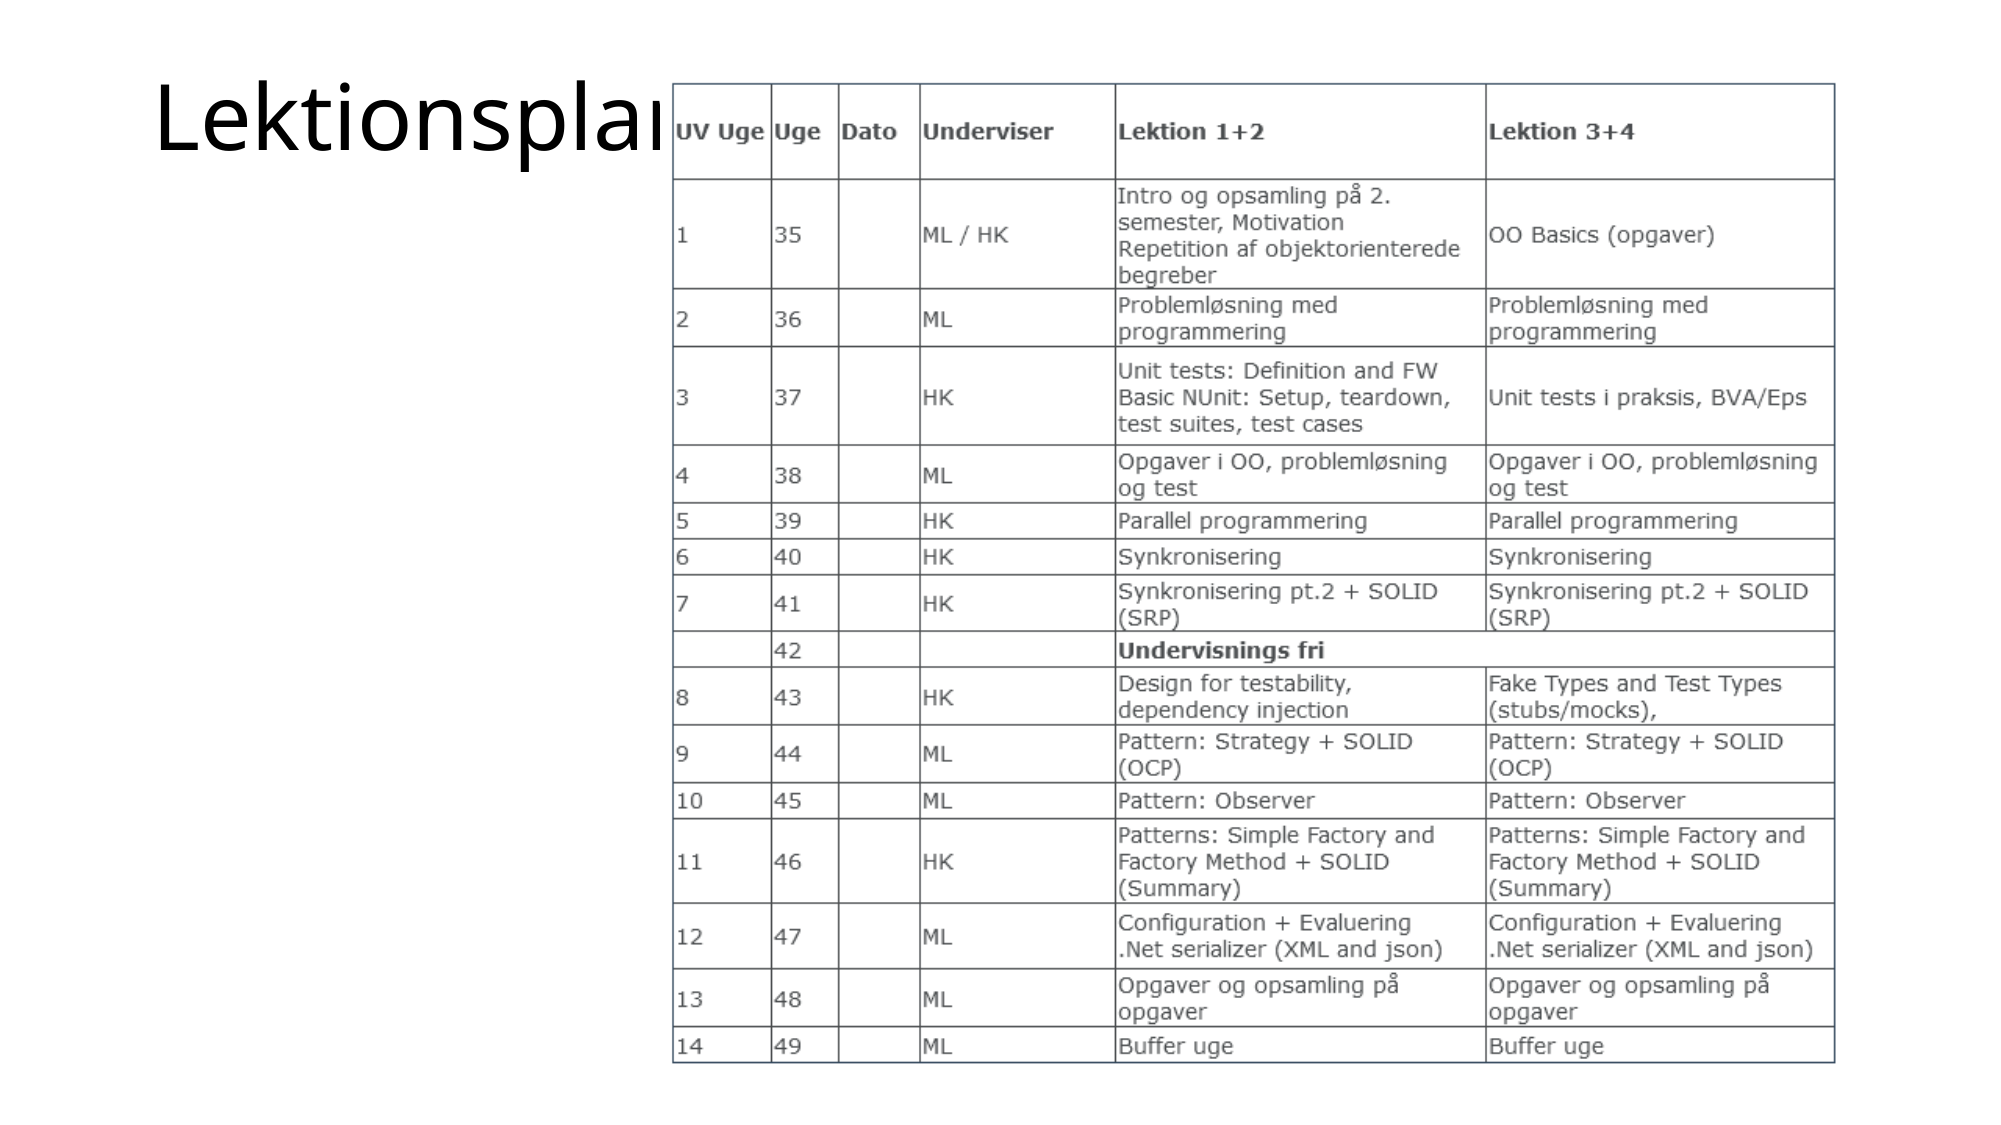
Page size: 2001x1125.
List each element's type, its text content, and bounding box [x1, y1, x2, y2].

text_box Lektionsplan [137, 59, 1863, 182]
picture [660, 73, 1842, 1073]
